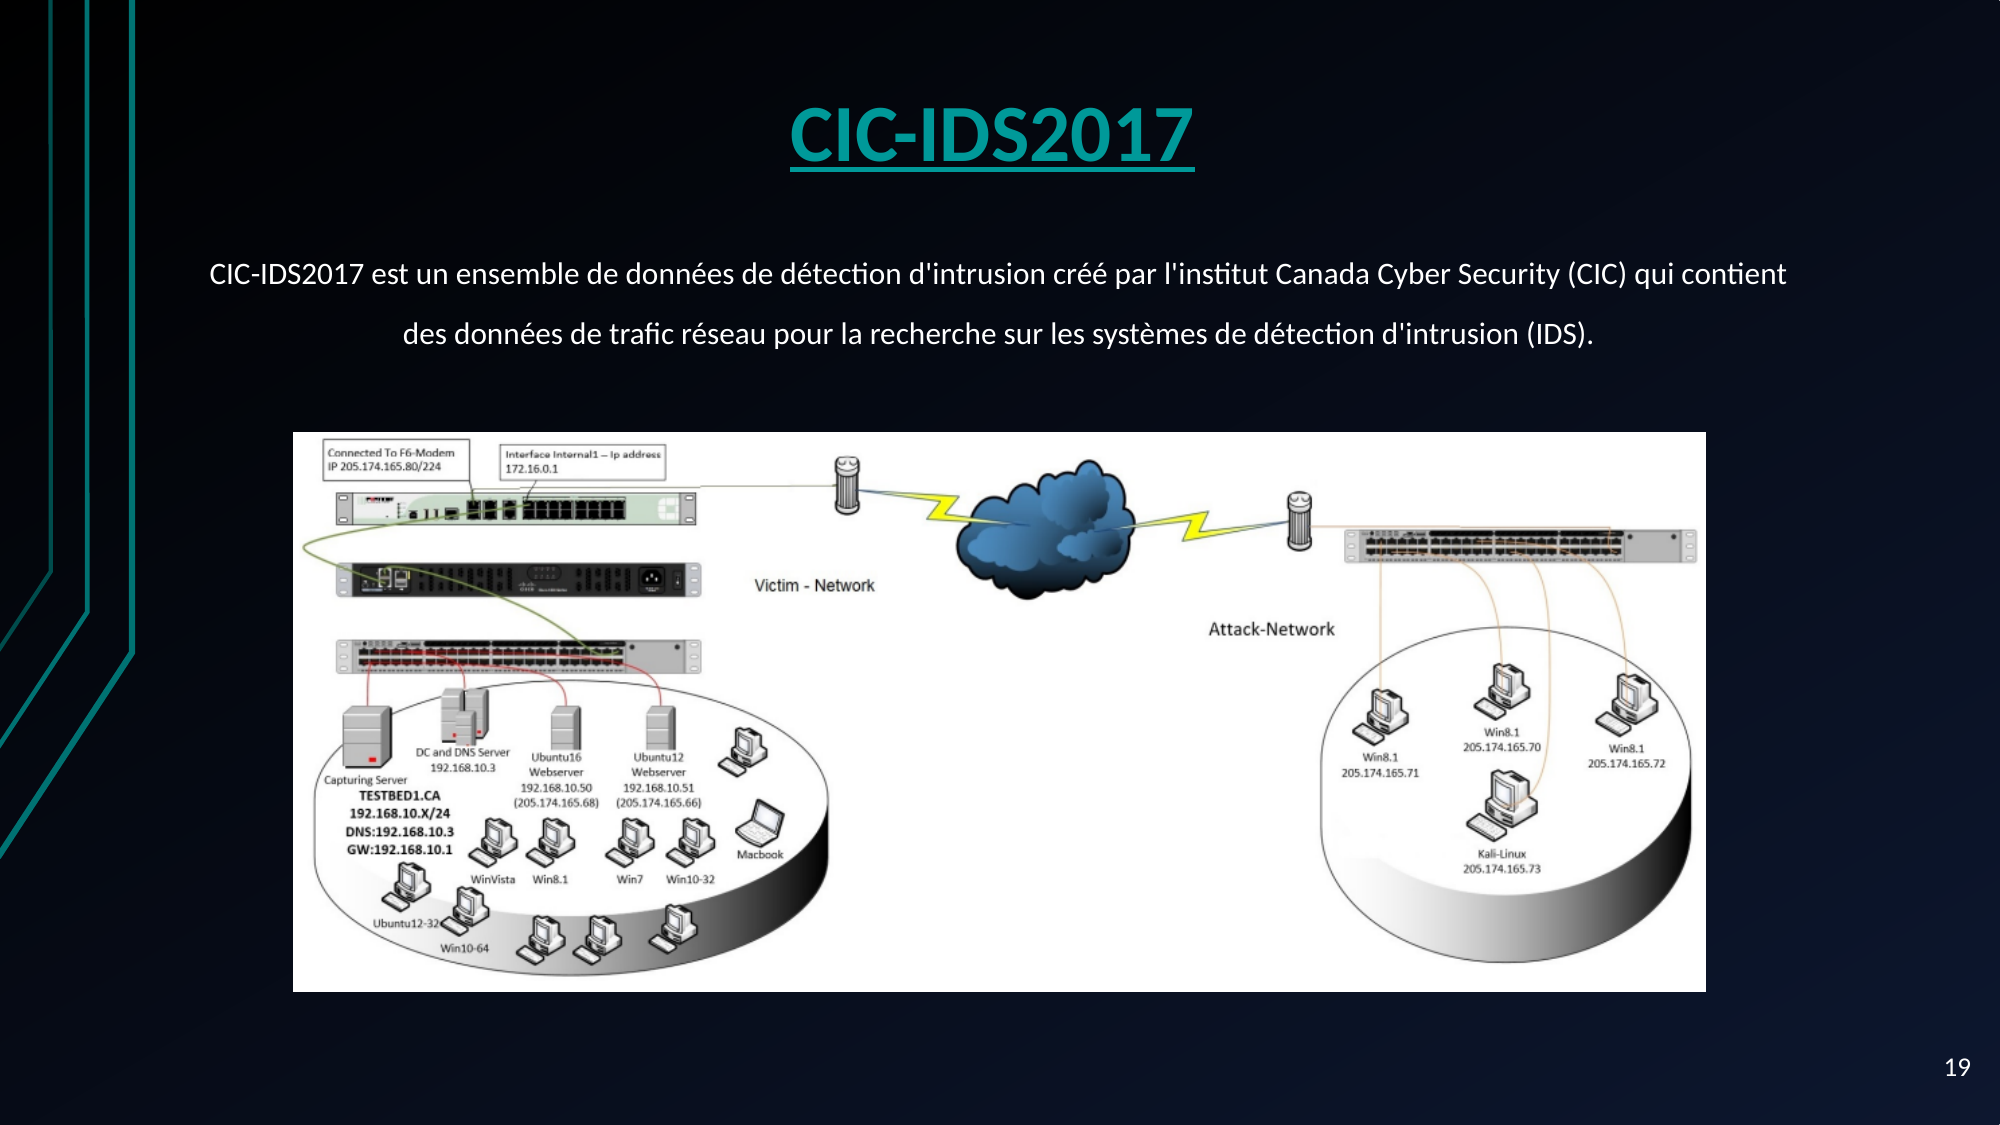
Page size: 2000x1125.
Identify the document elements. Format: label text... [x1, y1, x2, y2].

picture [293, 432, 1707, 992]
text_box CIC-IDS2017 [750, 72, 1235, 185]
slide_number ‹#› [1871, 1038, 1992, 1125]
text_box CIC-IDS2017 est un ensemble de données de détection d'intrusion créé par l'institut Canada Cyber Security (CIC) qui contient des données de trafic réseau pour la recherche sur les systèmes de détection d'intrusion (IDS). [173, 186, 1826, 359]
